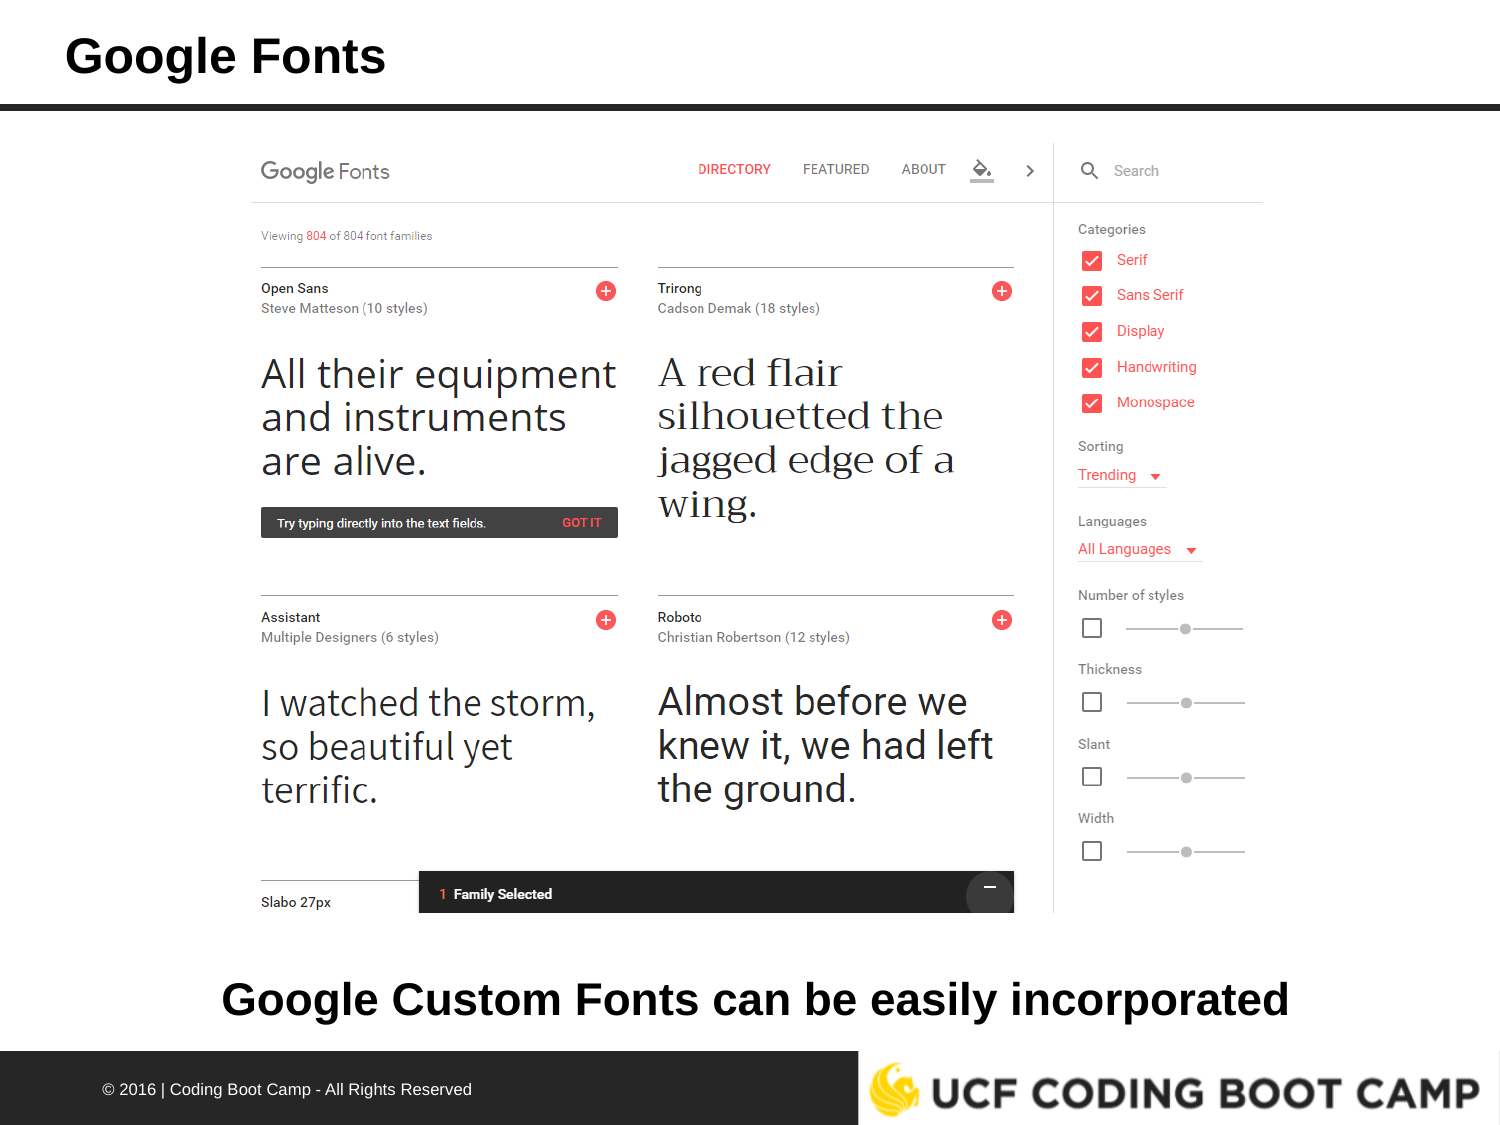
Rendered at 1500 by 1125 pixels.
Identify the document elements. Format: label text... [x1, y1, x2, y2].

picture [858, 1051, 1500, 1125]
text_box Google Custom Fonts can be easily incorporated [49, 954, 1463, 1083]
text_box Google Fonts [50, 16, 913, 91]
picture [251, 143, 1263, 913]
